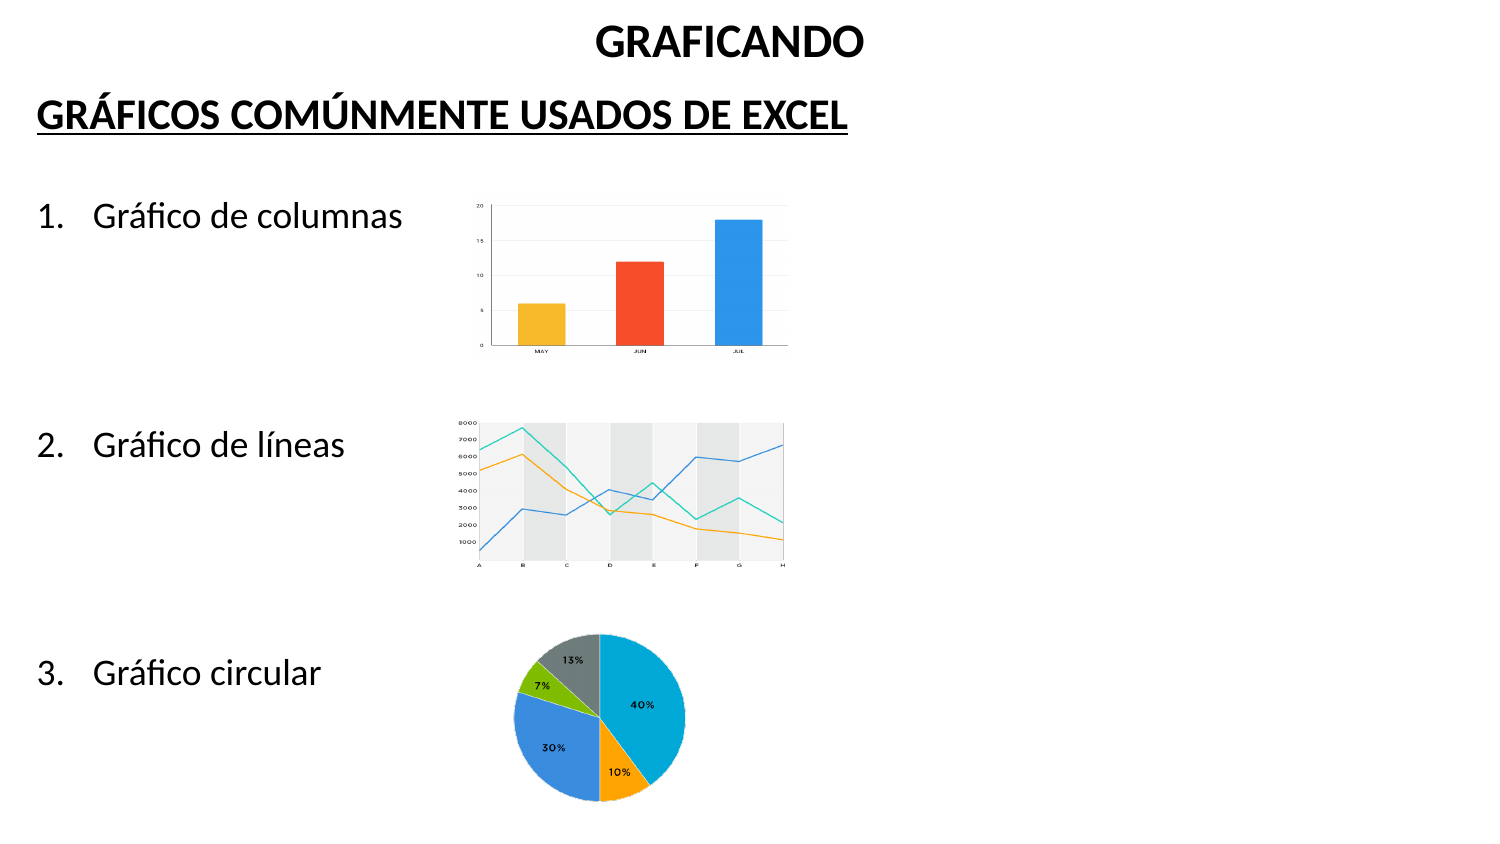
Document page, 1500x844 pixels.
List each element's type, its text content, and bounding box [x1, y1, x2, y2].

title GRAFICANDO [270, 10, 1191, 75]
picture [467, 190, 790, 361]
picture [407, 412, 843, 575]
list GRÁFICOS COMÚNMENTE USADOS DE EXCEL Gráfico de columnas Gráfico de líneas Gráfico circular [25, 86, 1458, 819]
picture [407, 626, 782, 808]
